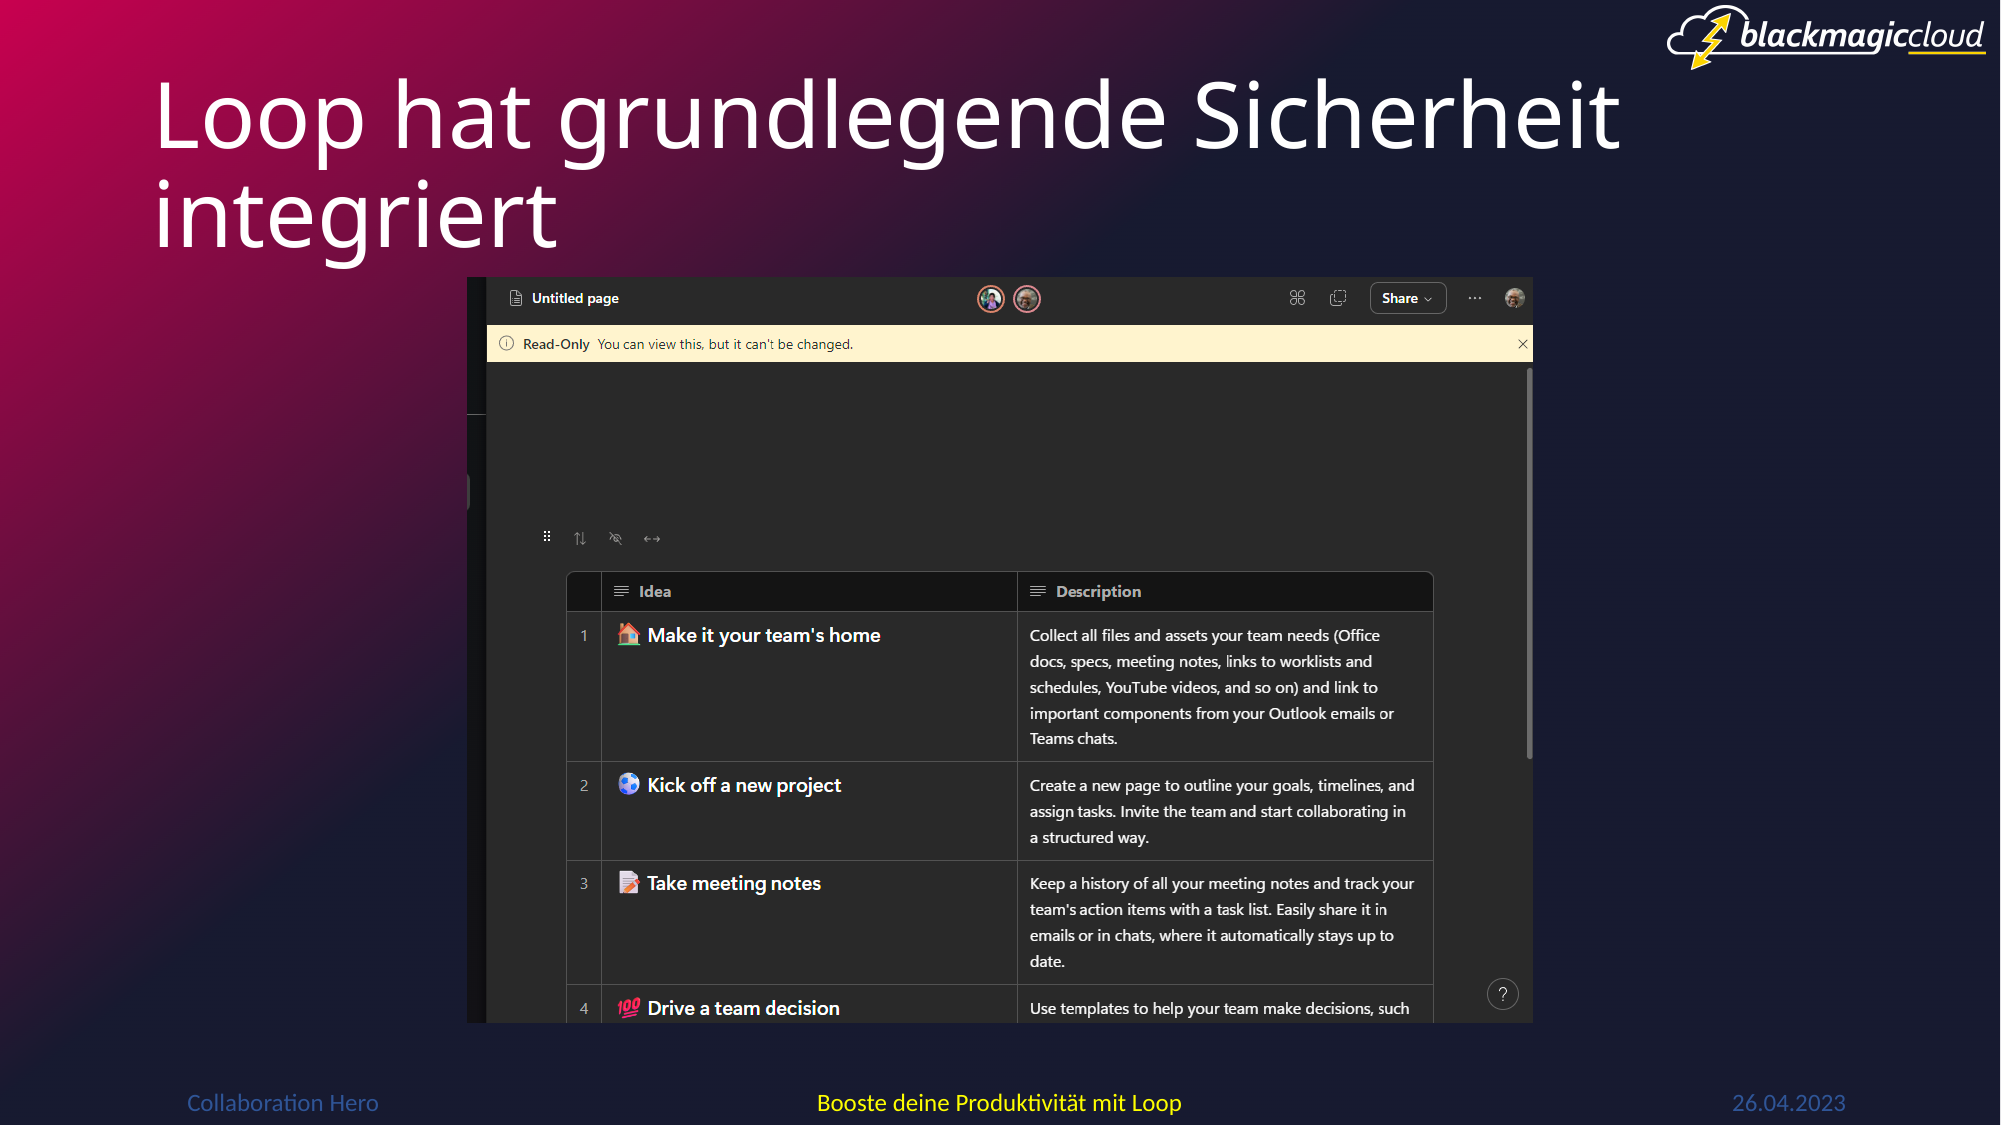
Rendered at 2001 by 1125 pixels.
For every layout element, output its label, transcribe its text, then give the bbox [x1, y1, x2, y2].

picture [0, 0, 2001, 1125]
title Loop hat grundlegende Sicherheit integriert [137, 59, 1863, 278]
